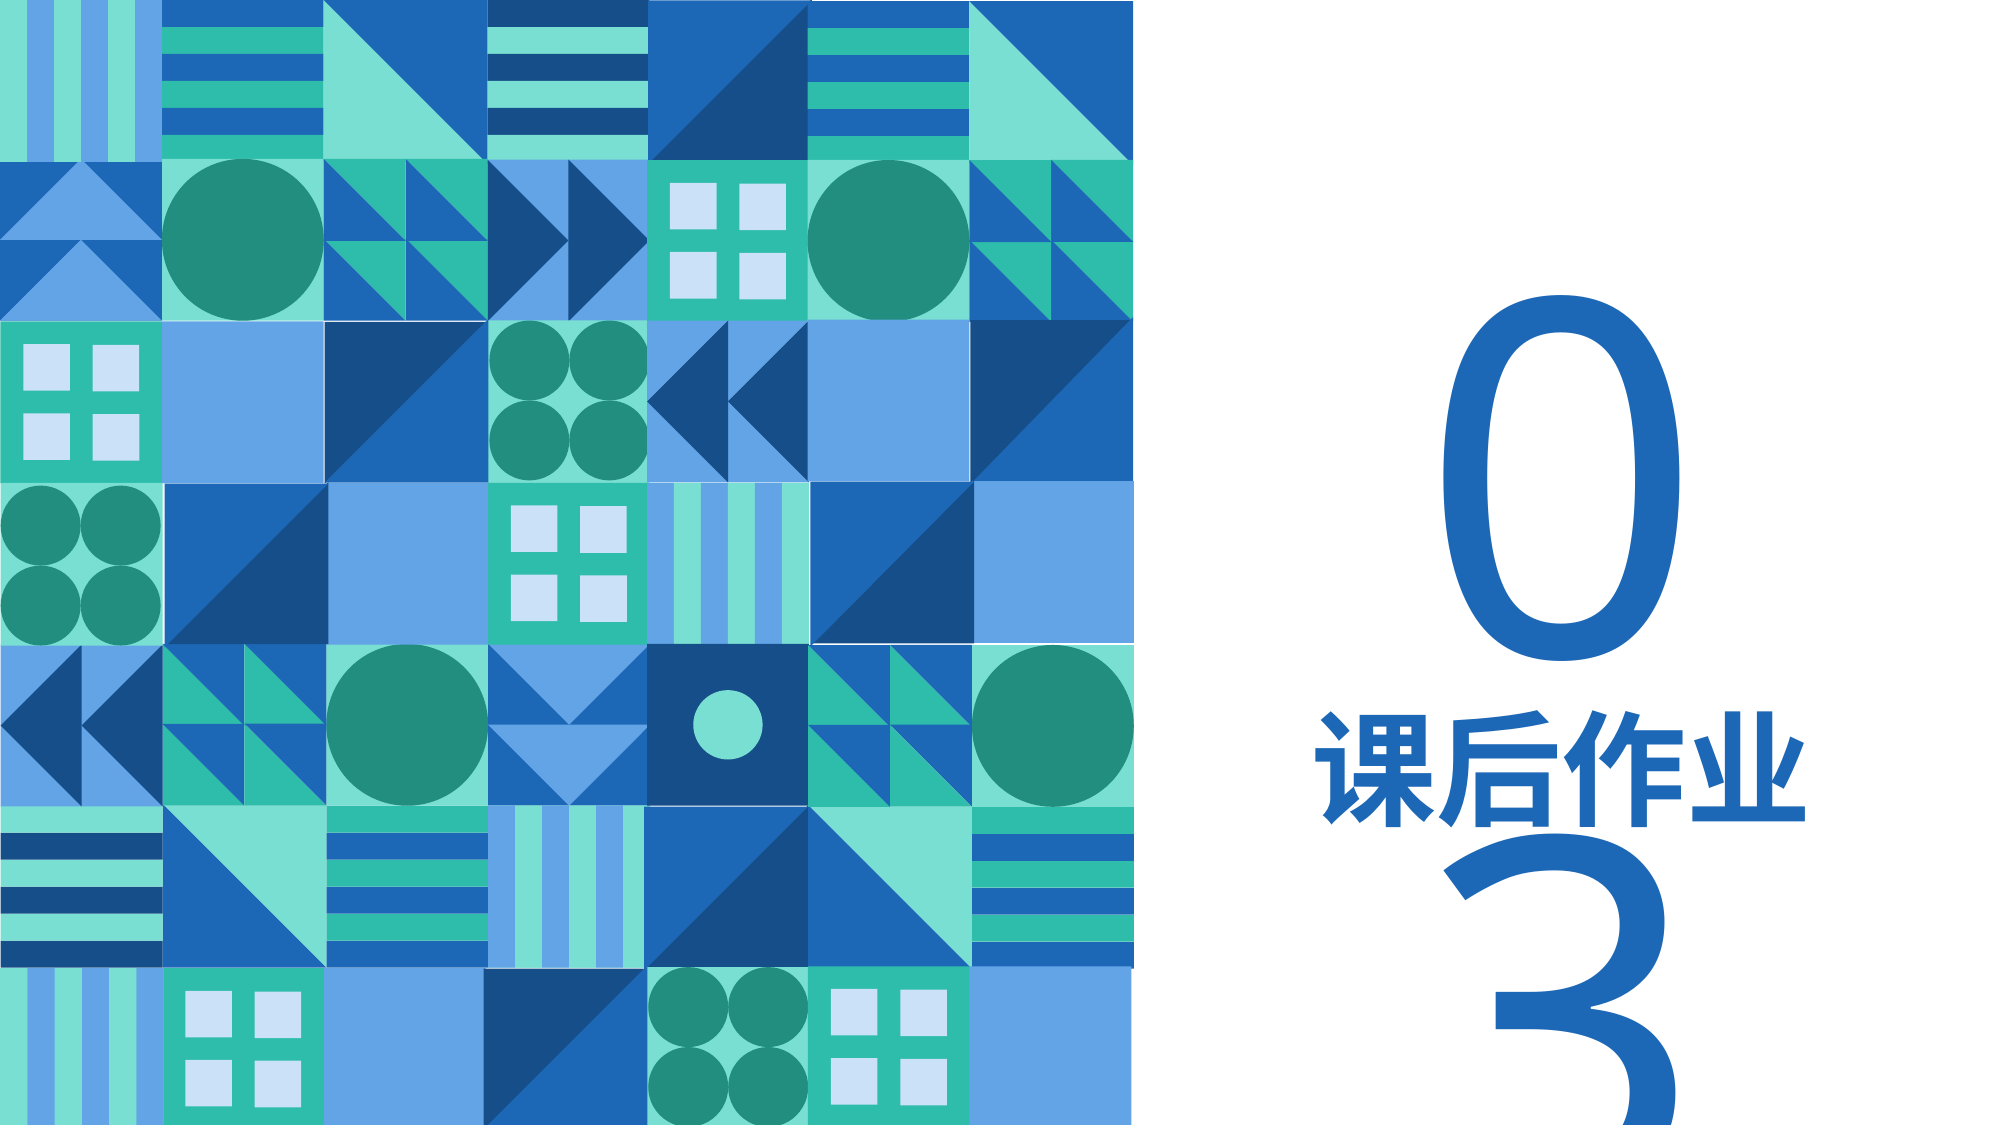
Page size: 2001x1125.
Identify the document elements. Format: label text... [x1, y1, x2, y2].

list 课后作业 [1273, 700, 1850, 839]
list 03 [1273, 218, 1850, 700]
